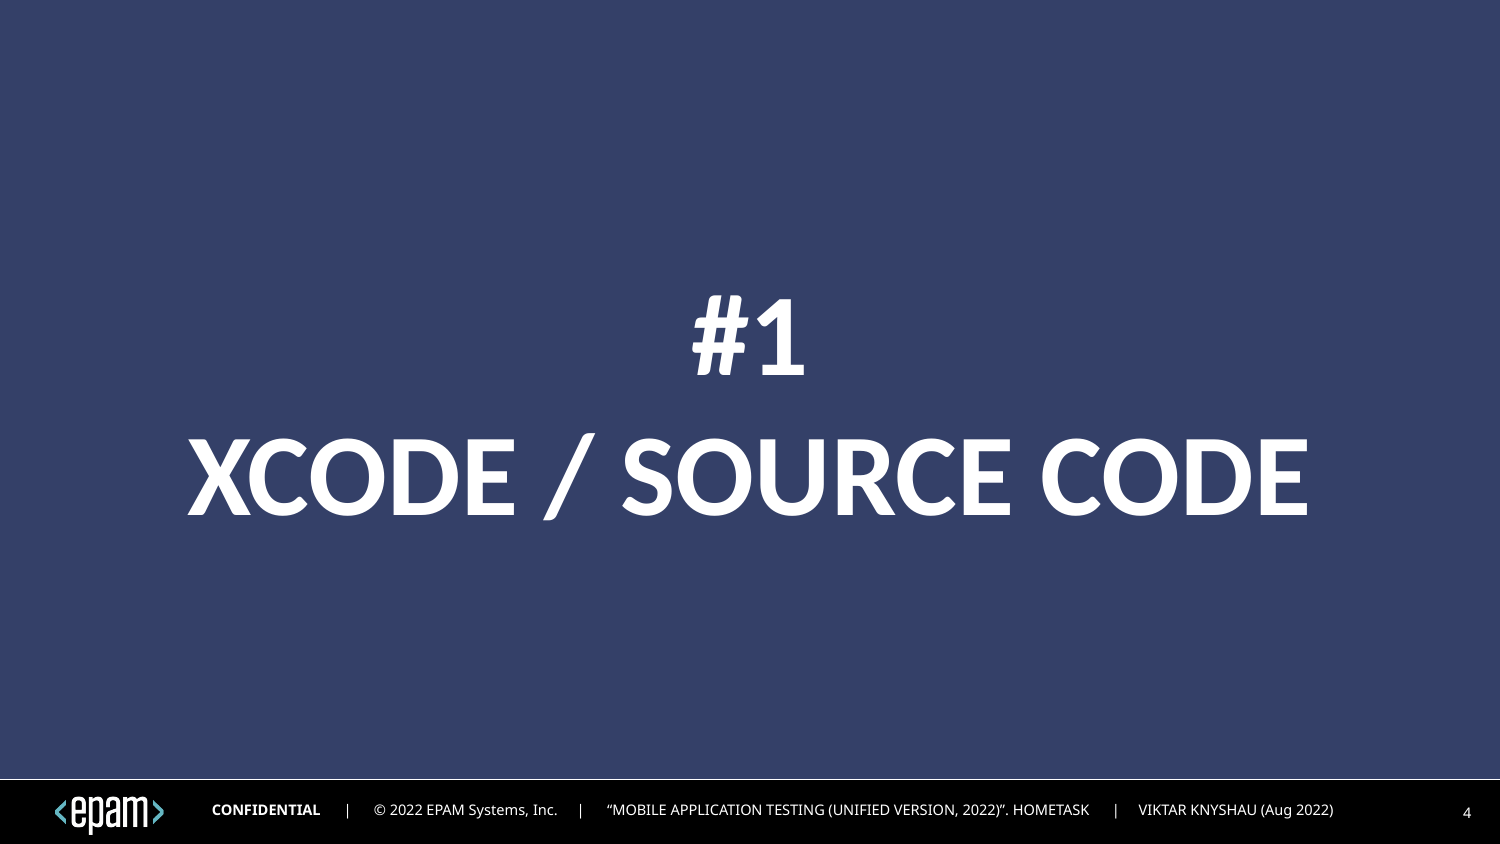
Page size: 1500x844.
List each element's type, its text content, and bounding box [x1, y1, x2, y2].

text_box #1 XCODE / SOURCE CODE [0, 253, 1500, 549]
picture [0, 780, 1500, 844]
